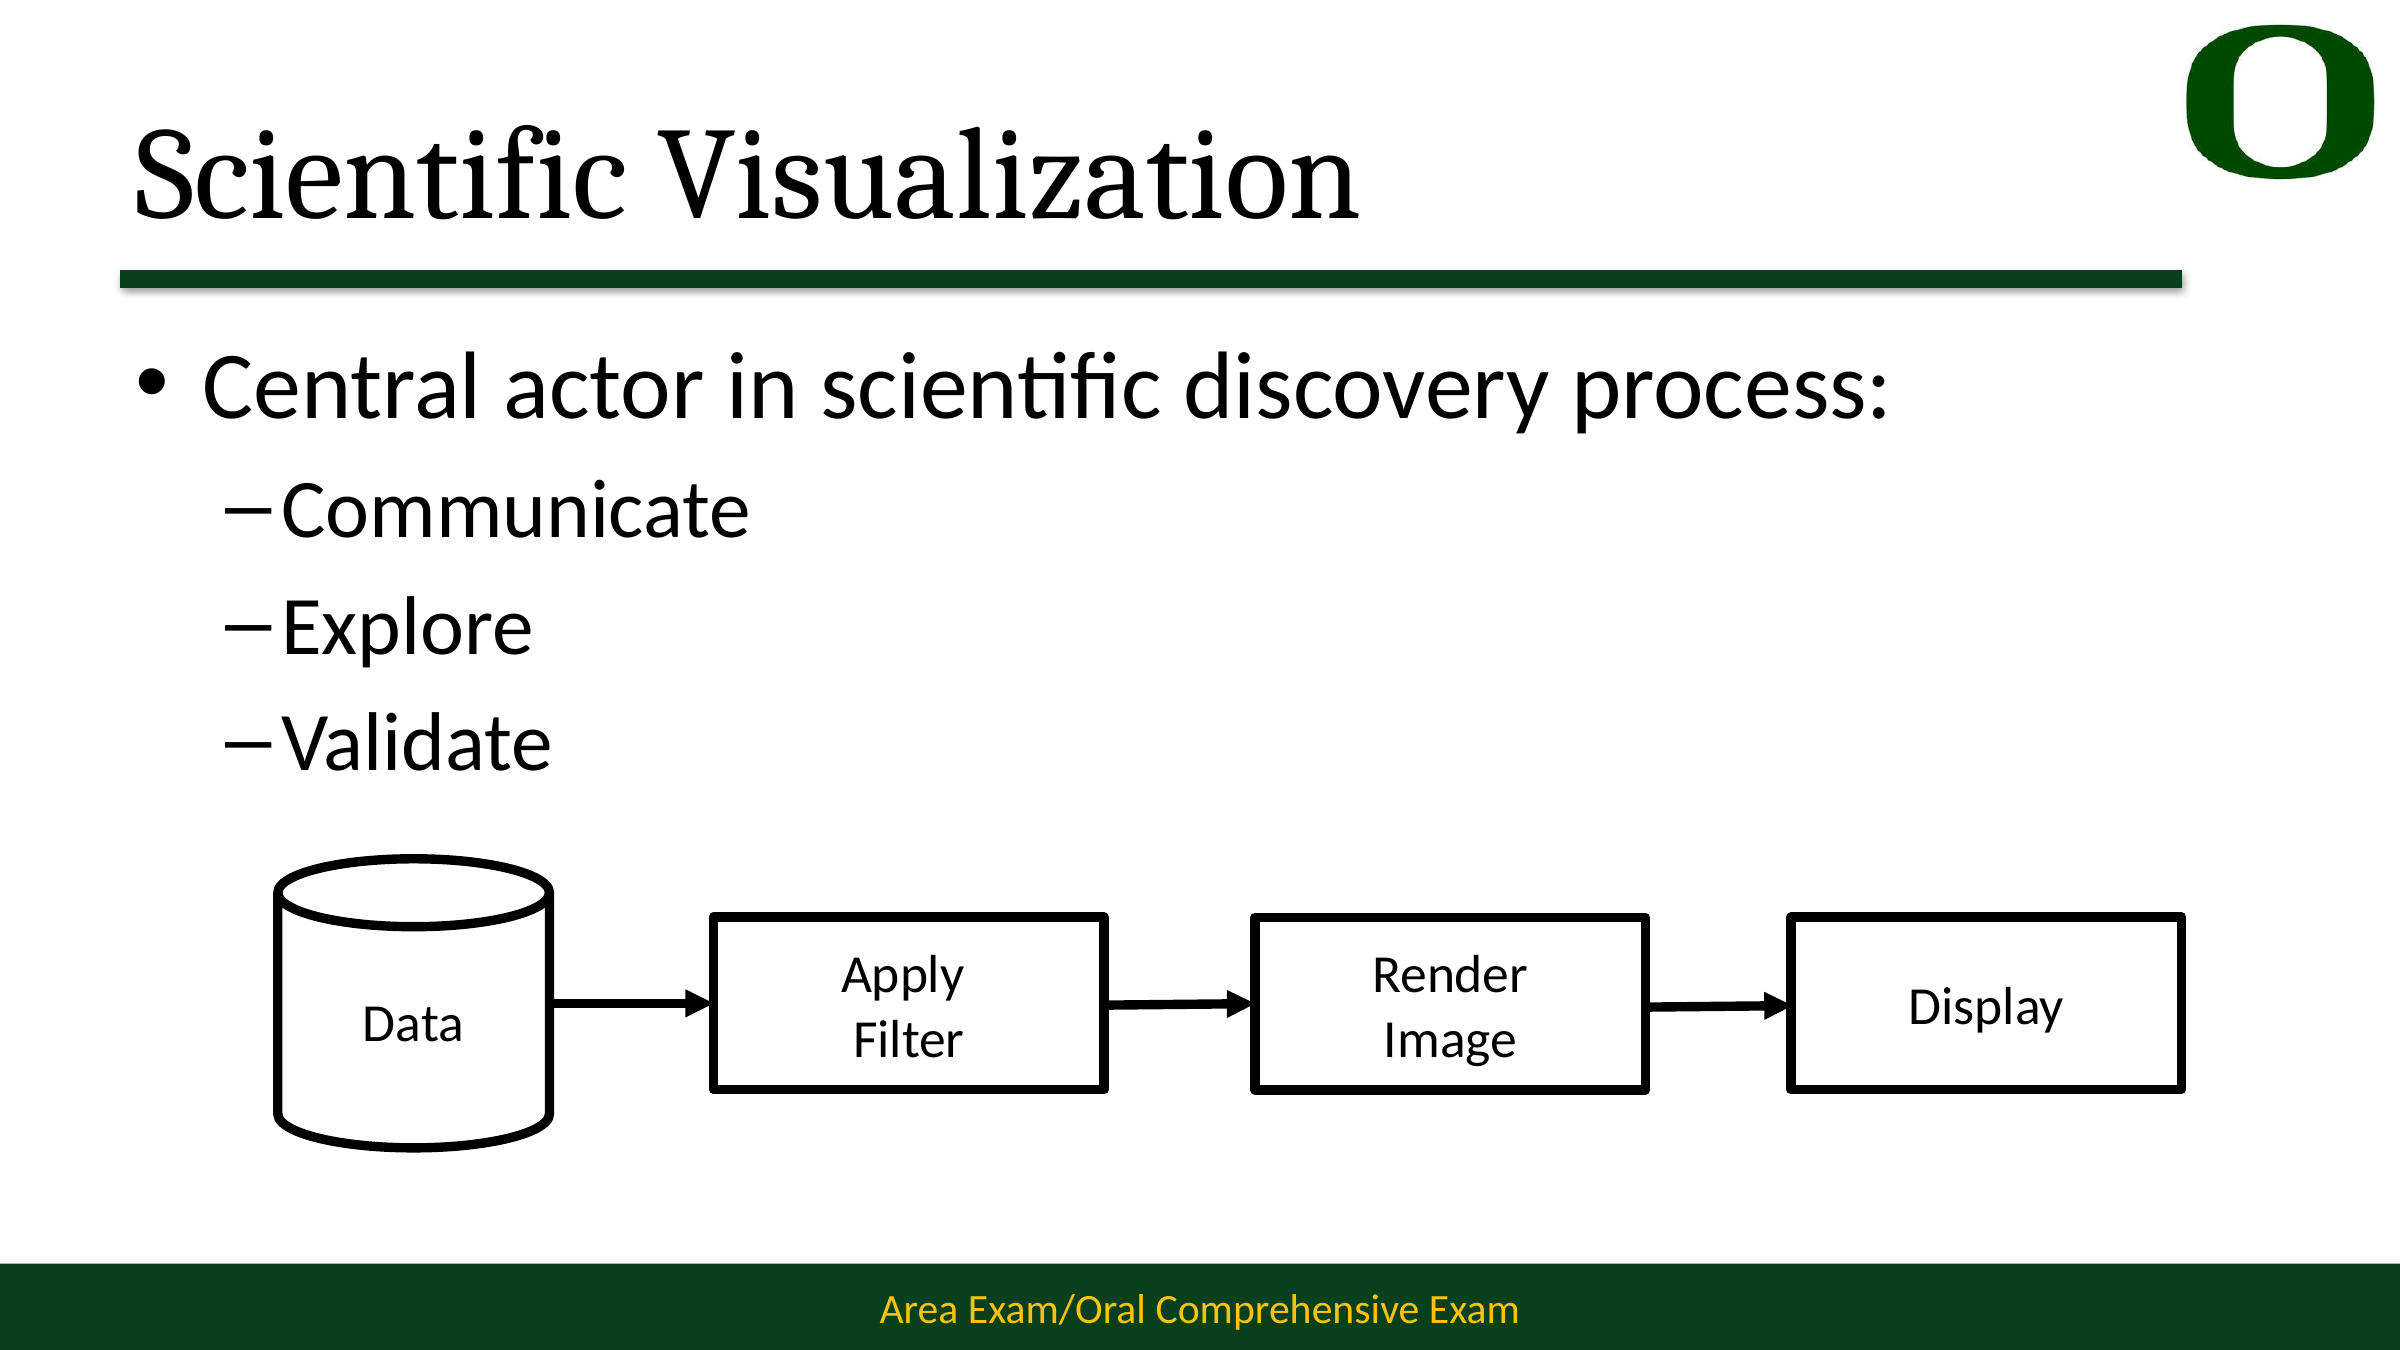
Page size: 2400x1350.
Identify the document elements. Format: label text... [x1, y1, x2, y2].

title Scientific Visualization [120, 54, 2182, 279]
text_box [277, 858, 2182, 1149]
list Central actor in scientific discovery process: Communicate Explore Validate [120, 315, 2280, 1206]
picture [2181, 20, 2379, 183]
slide_number 38 [1719, 1251, 2280, 1324]
